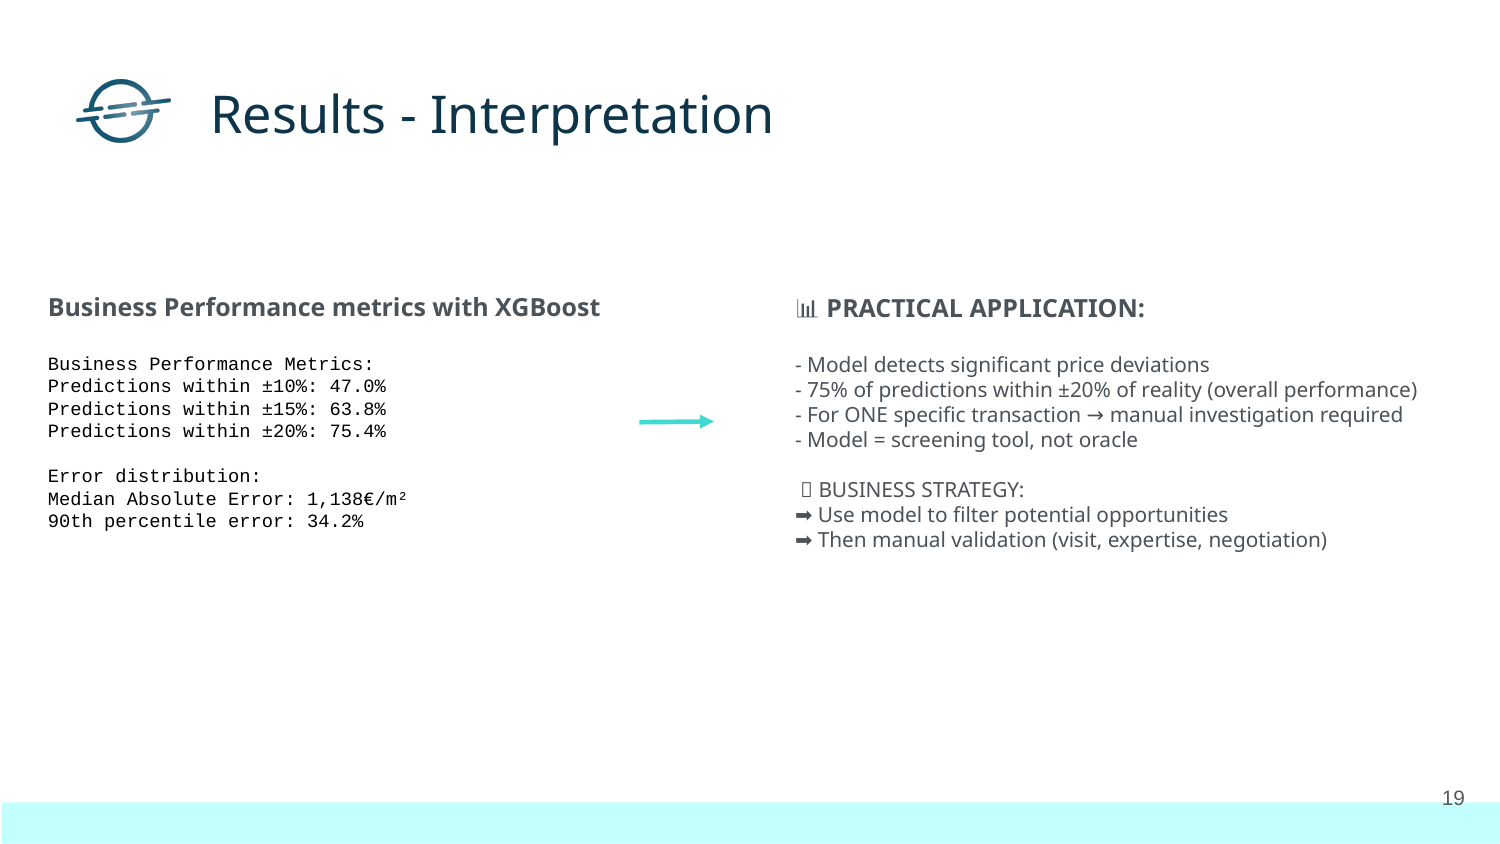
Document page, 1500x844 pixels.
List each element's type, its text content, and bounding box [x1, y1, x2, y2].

text_box 📊 PRACTICAL APPLICATION: - Model detects significant price deviations - 75% of predictions within ±20% of reality (overall performance) - For ONE specific transaction → manual investigation required - Model = screening tool, not oracle 🎯 BUSINESS STRATEGY: ➡️ Use model to filter potential opportunities ➡️ Then manual validation (visit, expertise, negotiation) [780, 277, 1500, 567]
text_box Business Performance metrics with XGBoost Business Performance Metrics: Predictions within ±10%: 47.0% Predictions within ±15%: 63.8% Predictions within ±20%: 75.4% Error distribution: Median Absolute Error: 1,138€/m² 90th percentile error: 34.2% [33, 276, 619, 547]
slide_number 19 [1389, 764, 1480, 830]
title Results - Interpretation [195, 66, 1068, 154]
picture [75, 78, 171, 143]
text_box [1, 802, 1500, 844]
